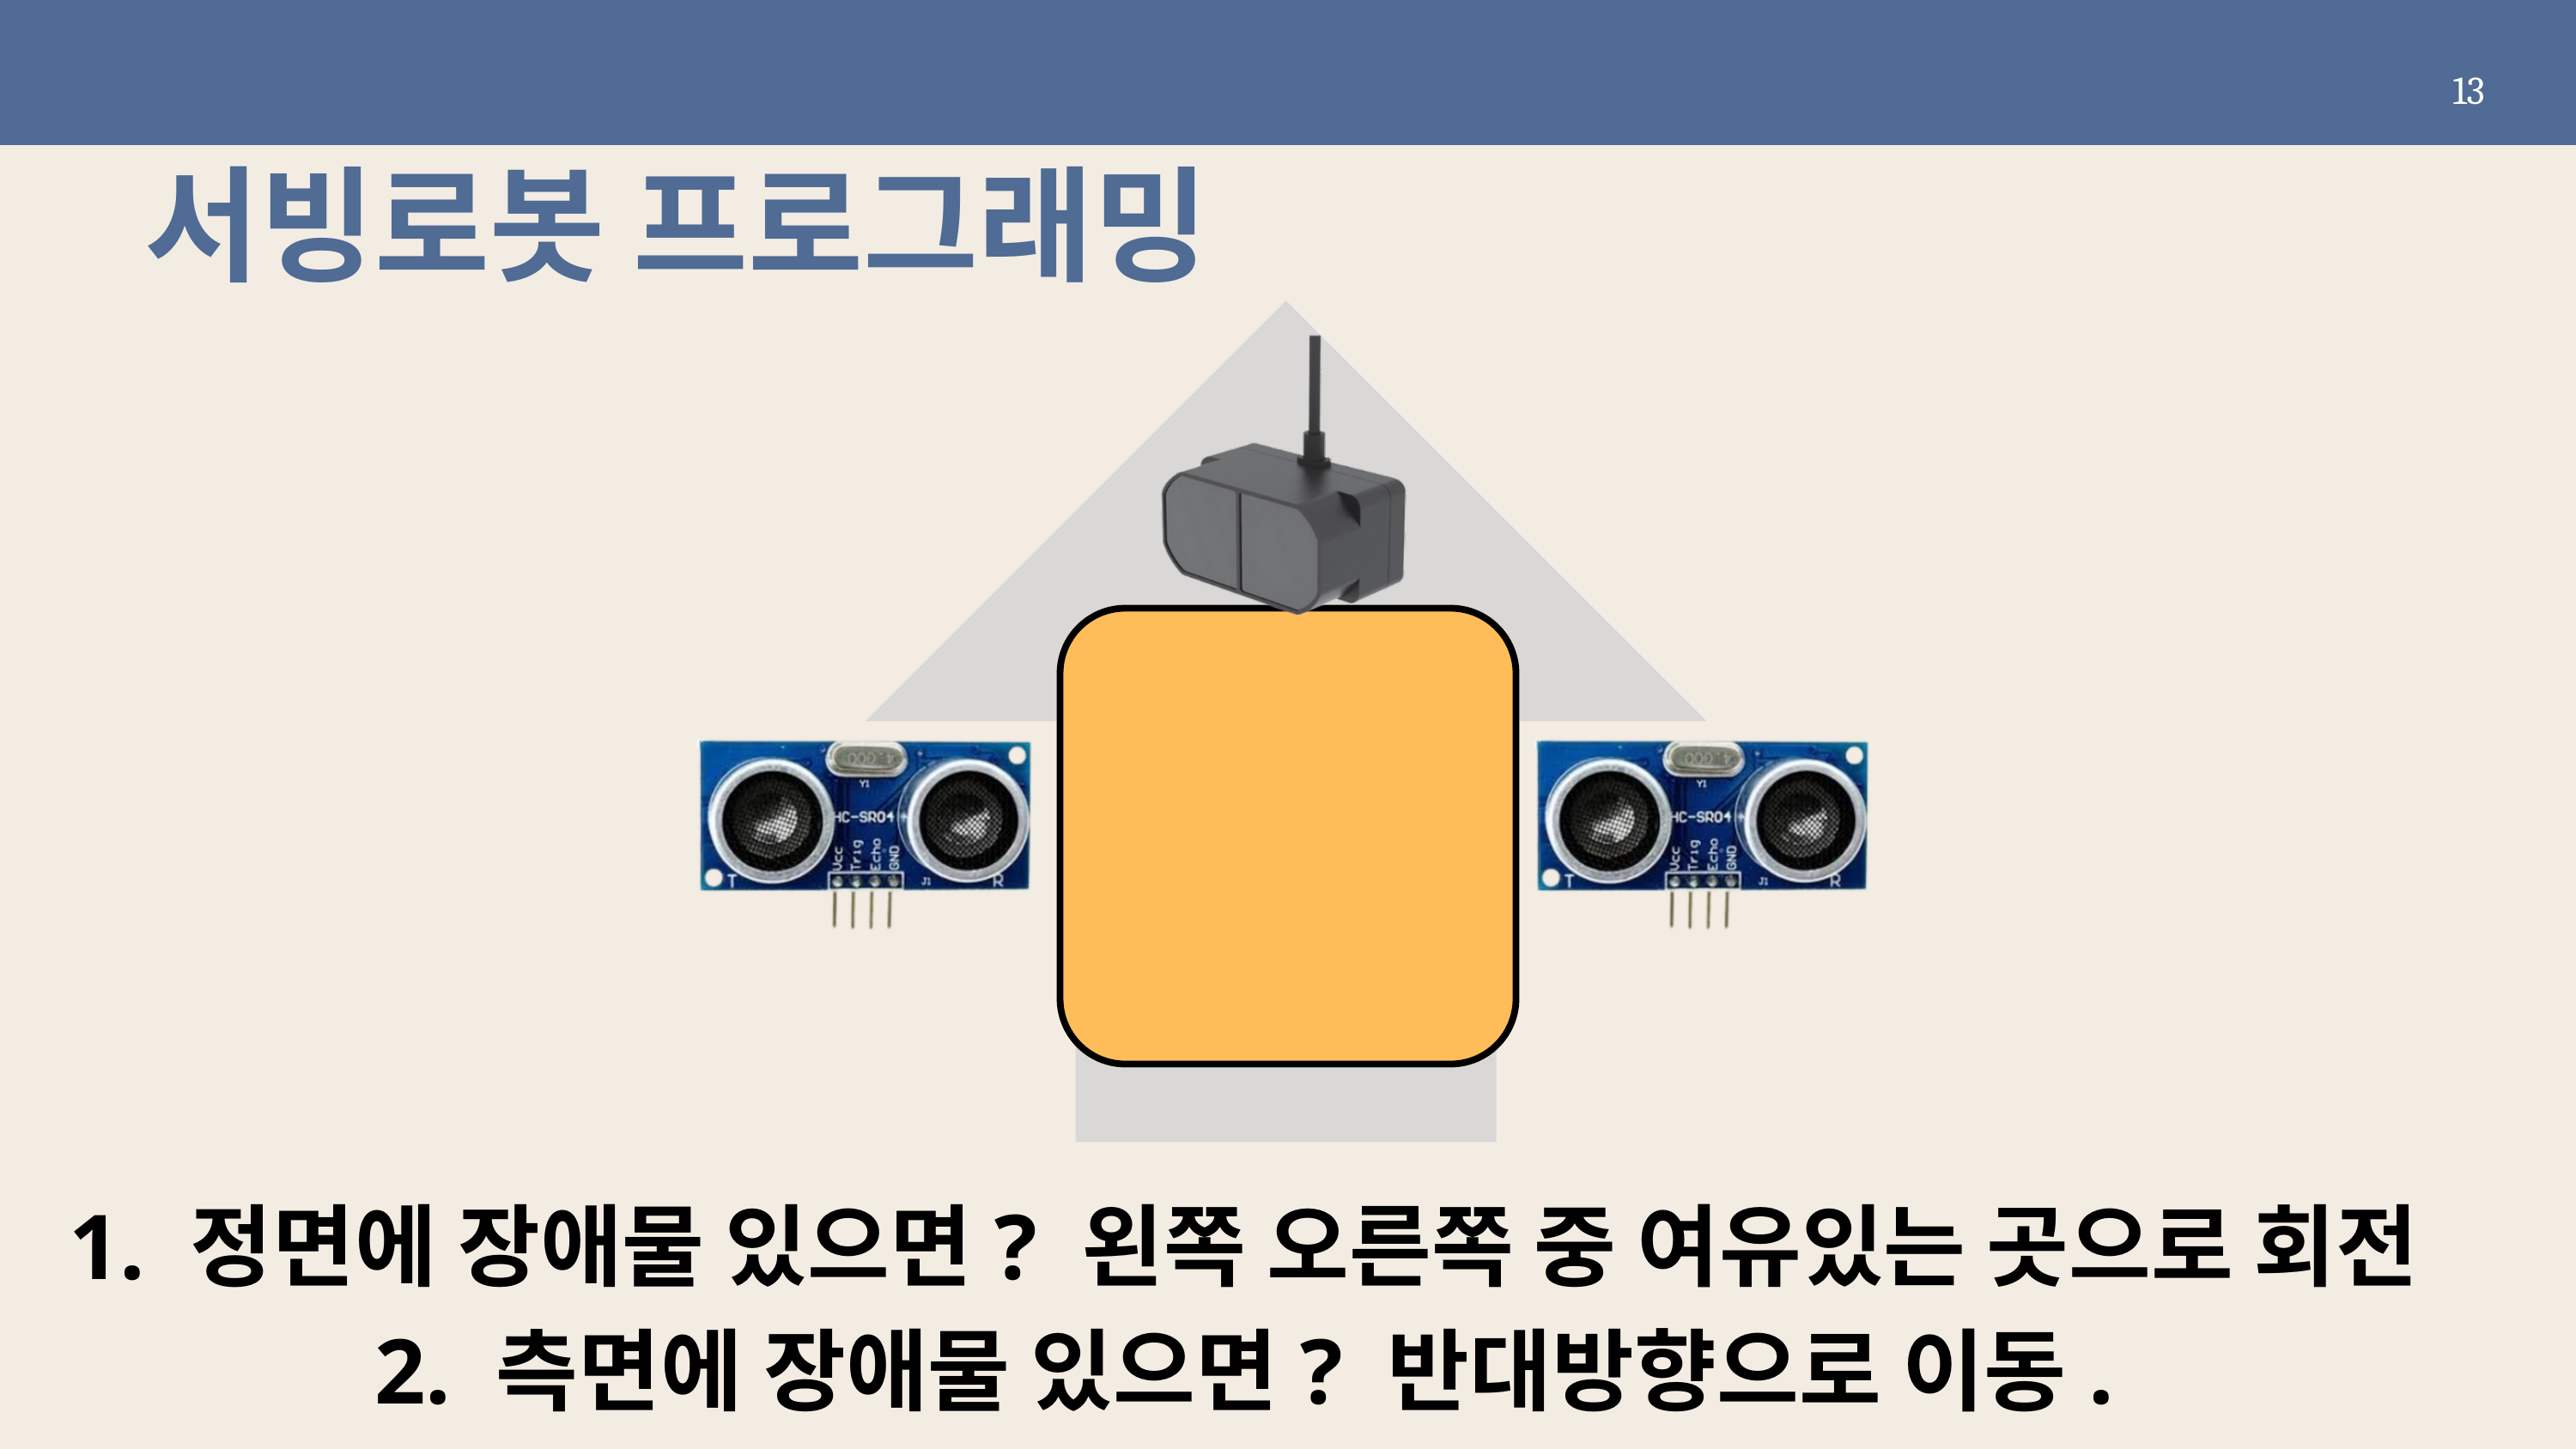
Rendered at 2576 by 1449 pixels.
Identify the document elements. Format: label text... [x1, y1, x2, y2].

text_box 서빙로봇 프로그래밍 [144, 155, 1256, 297]
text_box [0, 0, 2576, 145]
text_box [865, 300, 1707, 1143]
text_box [1711, 721, 1898, 951]
text_box [677, 721, 860, 951]
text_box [1060, 608, 1516, 1064]
text_box 1. 정면에 장애물 있으면? 왼쪽 오른쪽 중 여유있는 곳으로 회전 2. 측면에 장애물 있으면? 반대방향으로 이동. [58, 1172, 2432, 1422]
